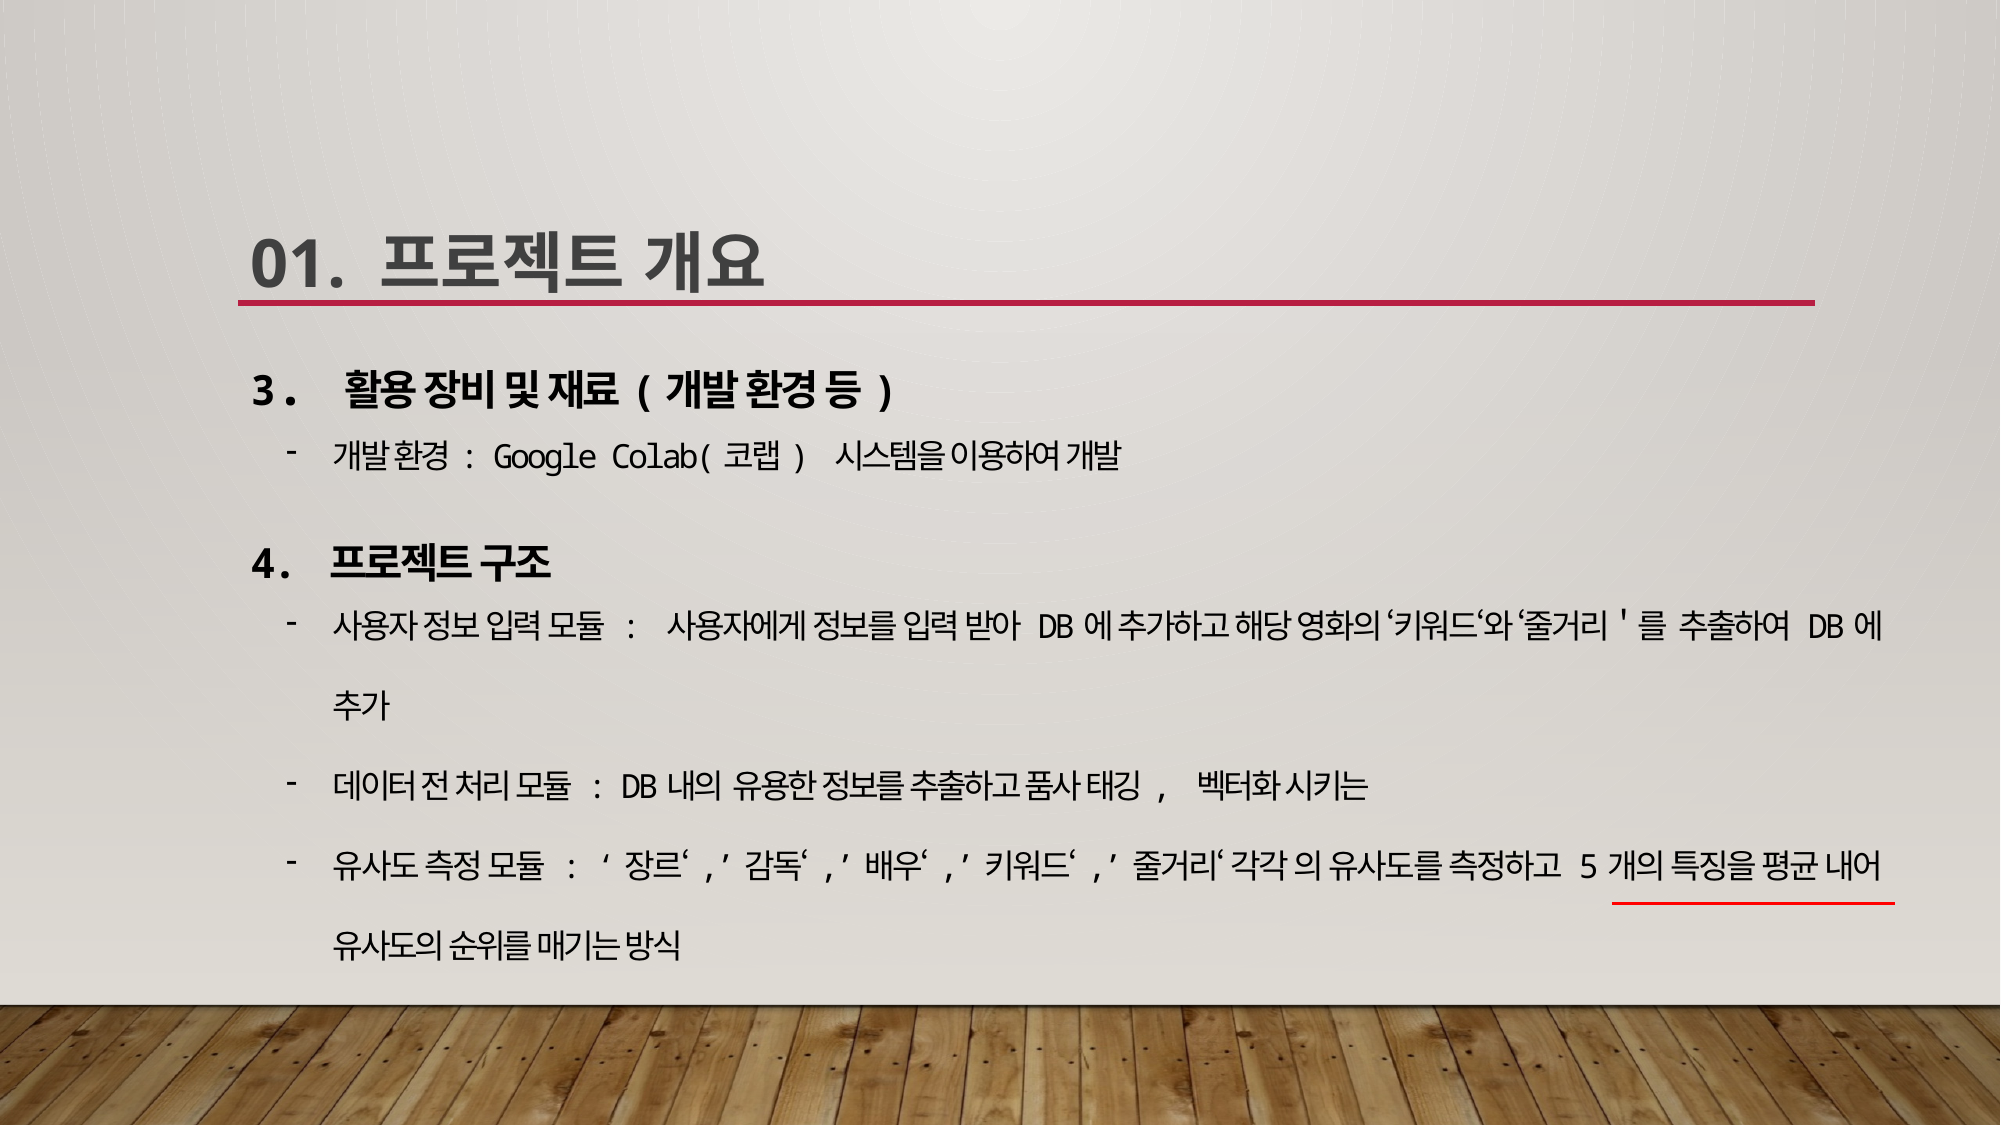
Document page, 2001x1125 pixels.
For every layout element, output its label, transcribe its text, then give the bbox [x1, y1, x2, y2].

text_box 4. 프로젝트 구조 [235, 529, 271, 595]
text_box 01. 프로젝트 개요 [235, 221, 839, 302]
text_box 사용자 정보 입력 모듈 : 사용자에게 정보를 입력 받아 DB에 추가하고 해당 영화의 ‘키워드‘와 ‘줄거리＇를 추출하여 DB에 추가 데이터 전 처리 모듈 : DB내의 유용한 정보를 추출하고 품사 태깅, 벡터화 시키는 유사도 측정 모듈 : ‘장르‘,’감독‘,’배우‘,’키워드‘,’줄거리‘ 각각 의 유사도를 측정하고 5개의 특징을 평균 내어 유사도의 순위를 매기는 방식 [271, 518, 1896, 973]
text_box 개발 환경: Google Colab(코랩) 시스템을 이용하여 개발 [271, 367, 1896, 483]
text_box 3. 활용 장비 및 재료(개발 환경 등) [235, 347, 1612, 423]
picture [0, 1005, 2000, 1125]
